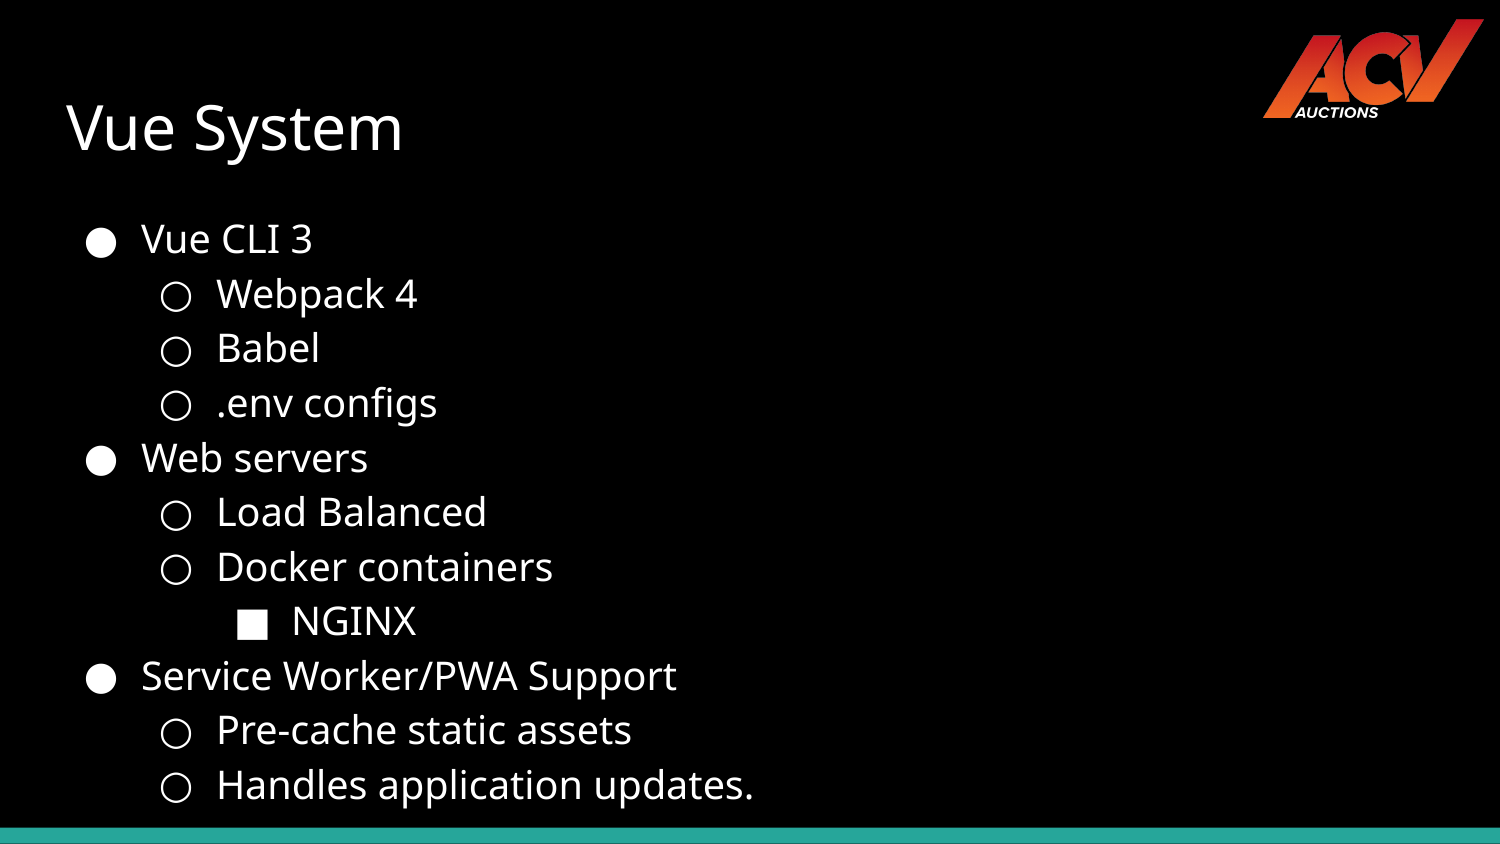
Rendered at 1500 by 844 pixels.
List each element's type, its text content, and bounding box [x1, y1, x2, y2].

title Vue System [51, 72, 1449, 174]
list Vue CLI 3 Webpack 4 Babel .env configs Web servers Load Balanced Docker containers NGINX Service Worker/PWA Support Pre-cache static assets Handles application updates. [51, 192, 933, 815]
picture [1261, 19, 1485, 118]
